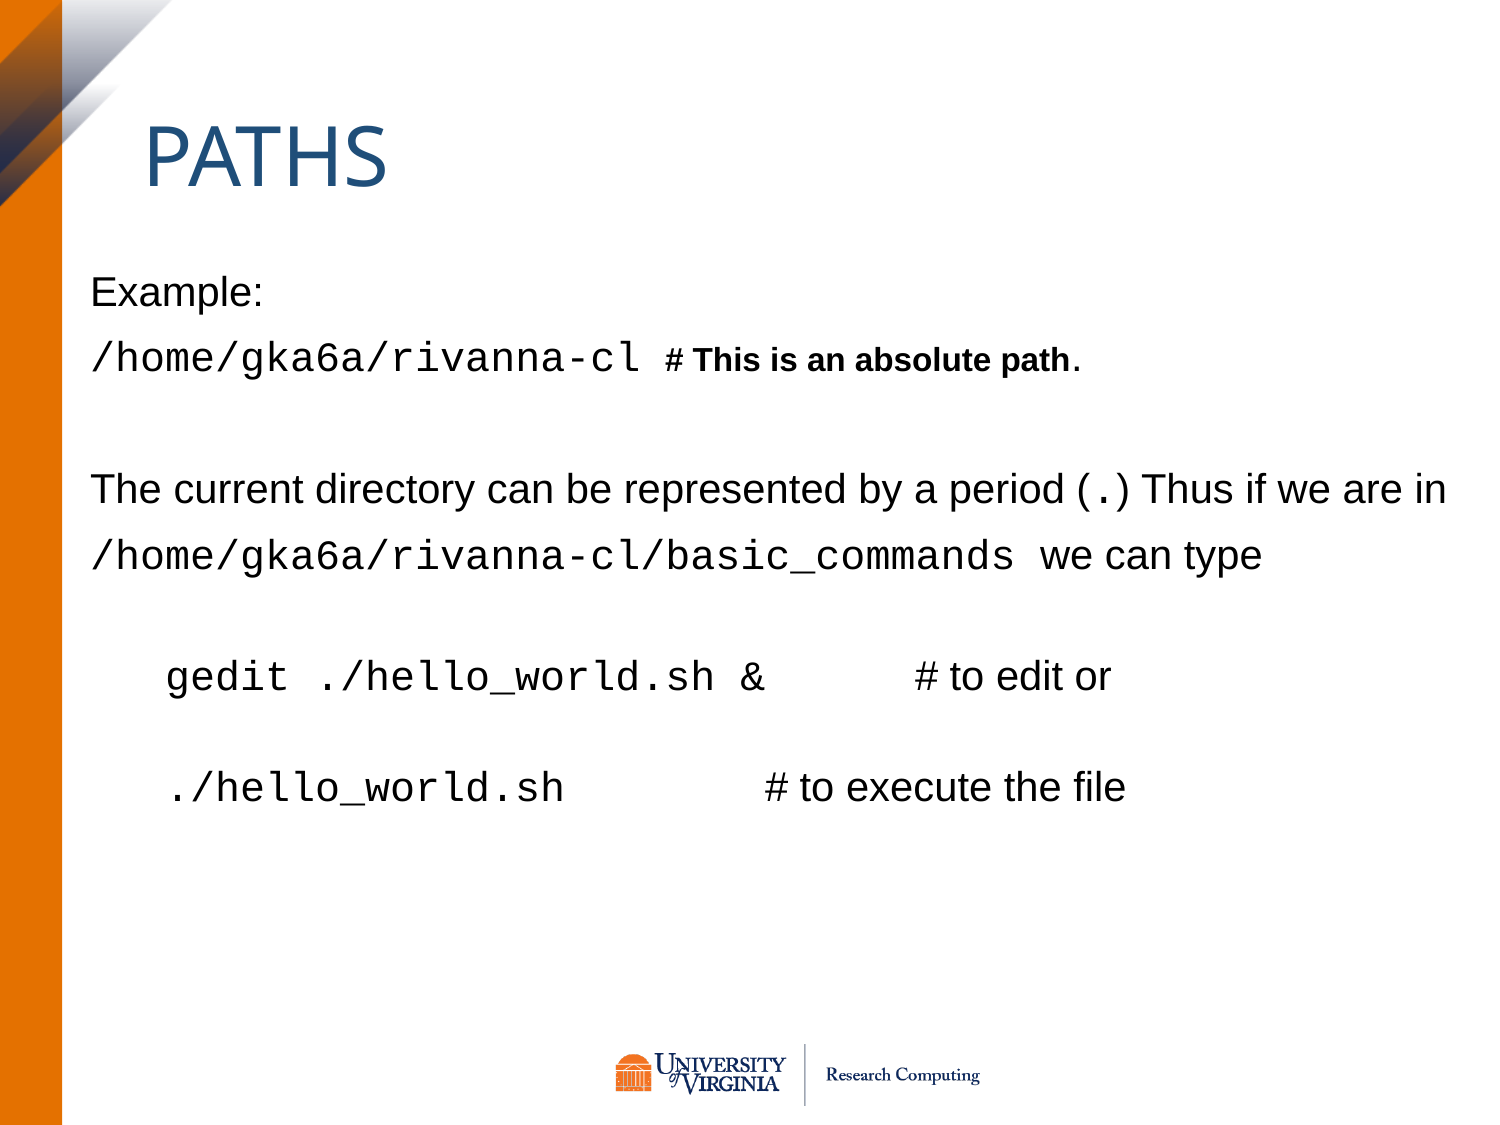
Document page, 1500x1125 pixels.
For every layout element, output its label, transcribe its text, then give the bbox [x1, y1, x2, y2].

picture [0, 0, 176, 210]
title Paths [127, 51, 1422, 262]
picture [607, 1044, 988, 1106]
list Example: /home/gka6a/rivanna-cl # This is an absolute path. The current directory can be represented by a period (.) Thus if we are in /home/gka6a/rivanna-cl/basic_commands we can type gedit ./hello_world.sh & # to edit or ./hello_world.sh # to execute the file [75, 262, 1463, 1013]
